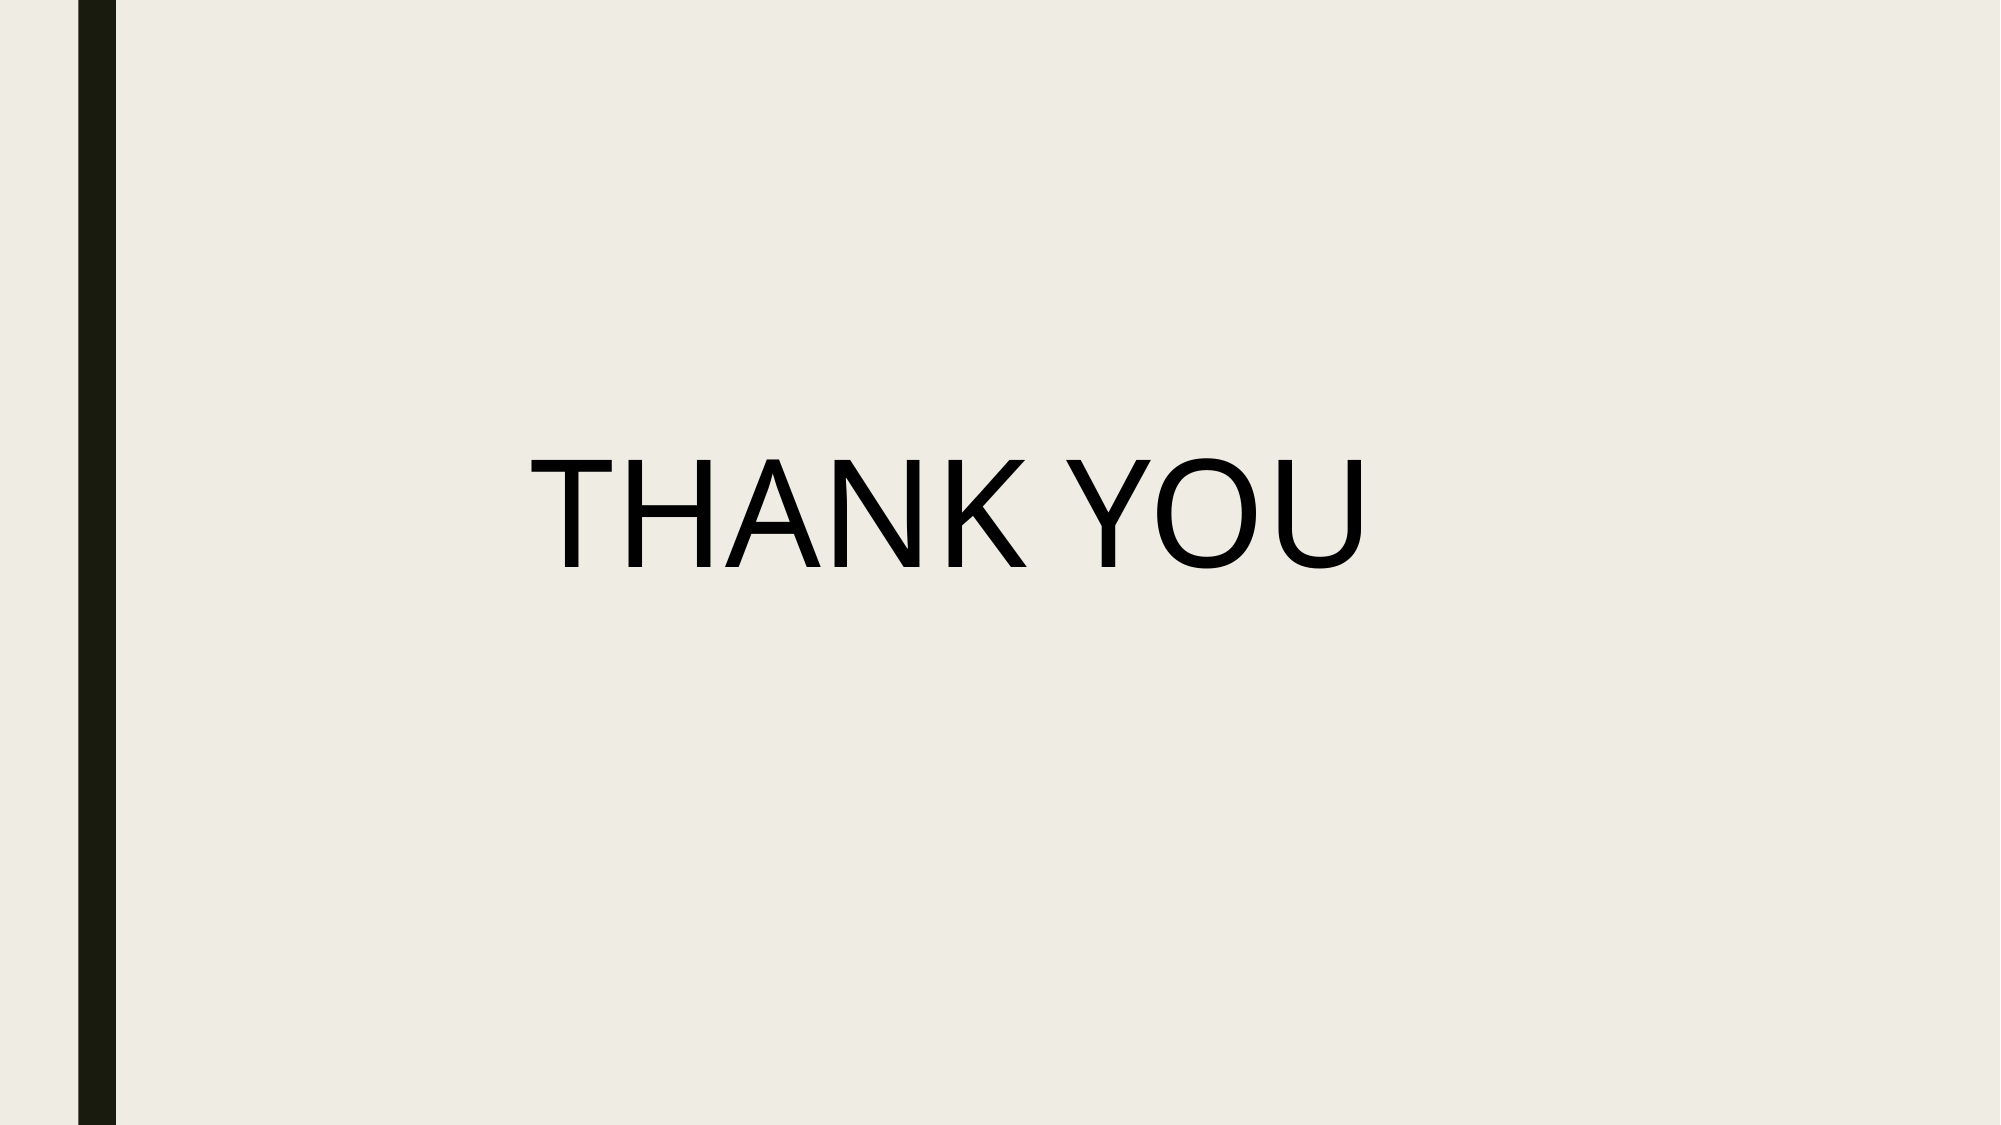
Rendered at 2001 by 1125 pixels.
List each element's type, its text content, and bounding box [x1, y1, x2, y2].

text_box THANK YOU [515, 409, 1484, 605]
